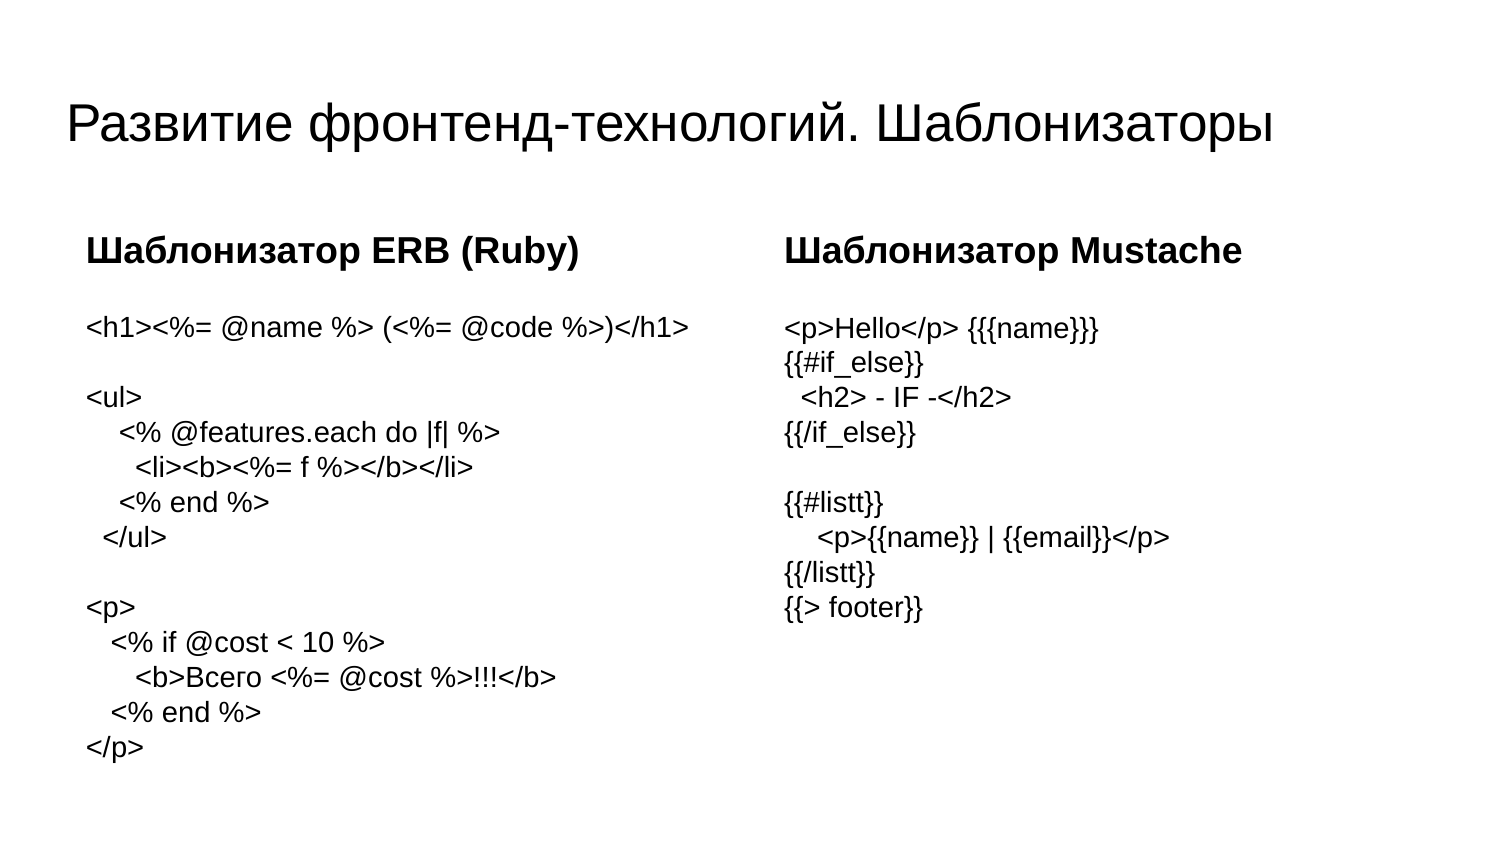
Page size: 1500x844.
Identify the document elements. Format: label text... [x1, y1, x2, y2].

text_box <h1><%= @name %> (<%= @code %>)</h1> <ul> <% @features.each do |f| %> <li><b><%= f %></b></li> <% end %> </ul> <p> <% if @cost < 10 %> <b>Всего <%= @cost %>!!!</b> <% end %> </p> [70, 293, 774, 793]
title Развитие фронтенд-технологий. Шаблонизаторы [51, 72, 1449, 167]
text_box Шаблонизатор ERB (Ruby) [70, 211, 721, 294]
text_box <p>Hello</p> {{{name}}} {{#if_else}} <h2> - IF -</h2> {{/if_else}} {{#listt}} <p>{{name}} | {{email}}</p> {{/listt}} {{> footer}} [769, 294, 1383, 635]
text_box Шаблонизатор Mustache [769, 211, 1419, 294]
